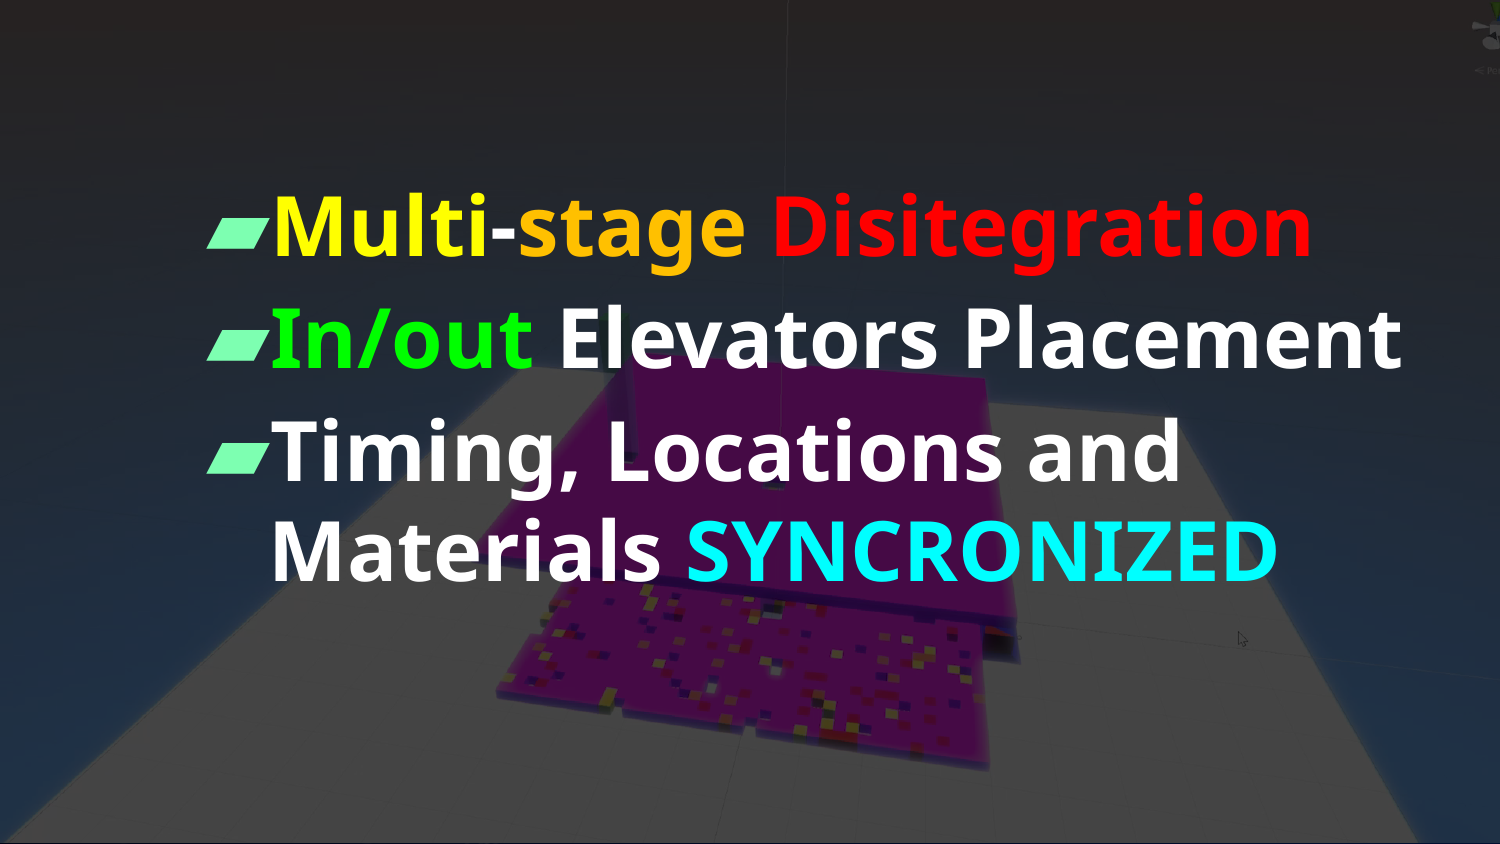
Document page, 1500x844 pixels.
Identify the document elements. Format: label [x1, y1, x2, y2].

text_box [0, 0, 1500, 844]
